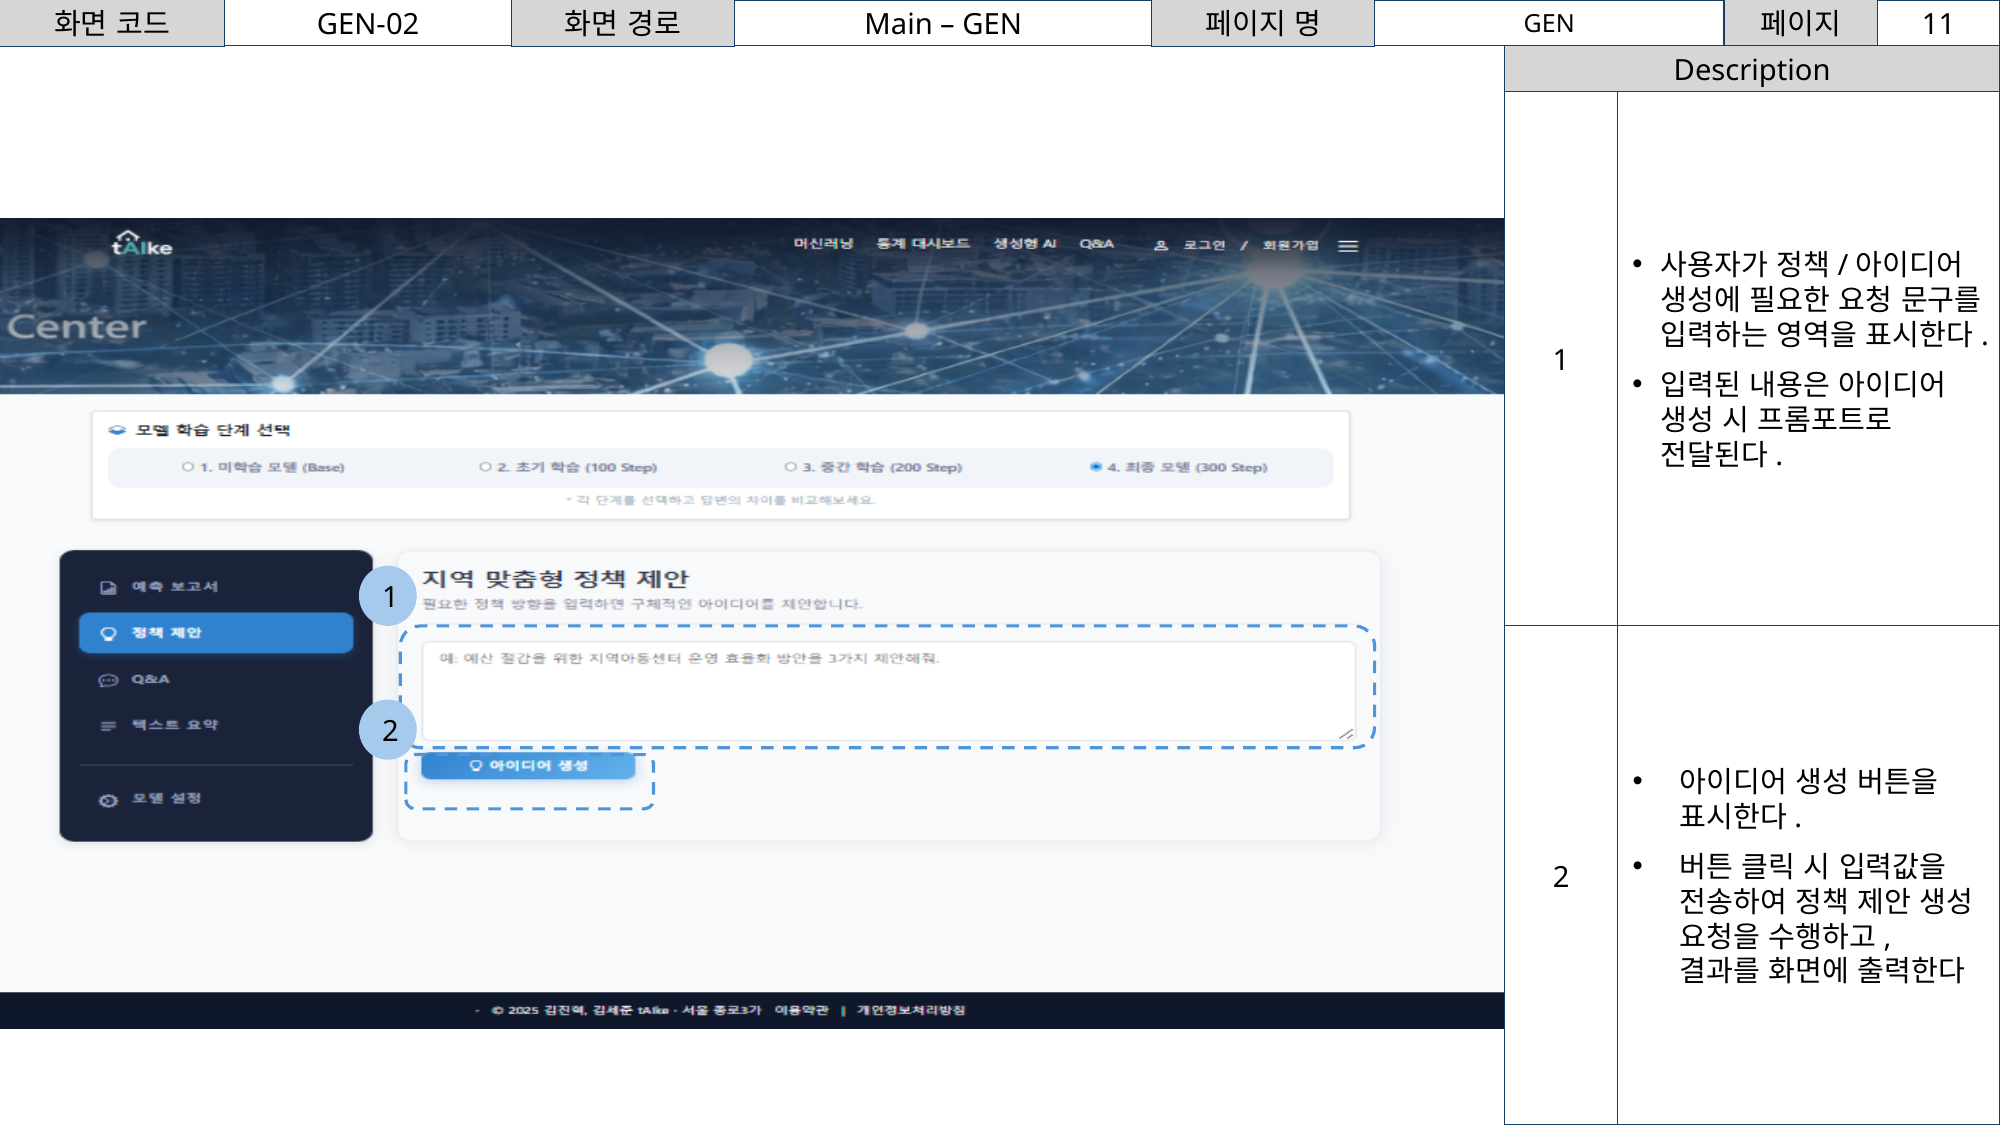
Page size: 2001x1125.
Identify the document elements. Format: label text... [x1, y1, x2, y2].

text_box GEN [1374, 0, 1724, 46]
picture [0, 218, 1504, 1029]
text_box 페이지 명 [1151, 0, 1375, 47]
text_box 11 [1877, 0, 2000, 45]
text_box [1504, 91, 2000, 625]
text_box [1504, 625, 2000, 1125]
text_box GEN-02 [224, 0, 511, 46]
text_box 화면 경로 [511, 0, 735, 47]
text_box 화면 코드 [0, 0, 225, 47]
text_box Description [1504, 45, 2000, 91]
text_box 페이지 [1724, 0, 1877, 45]
text_box Main – GEN [734, 0, 1152, 46]
